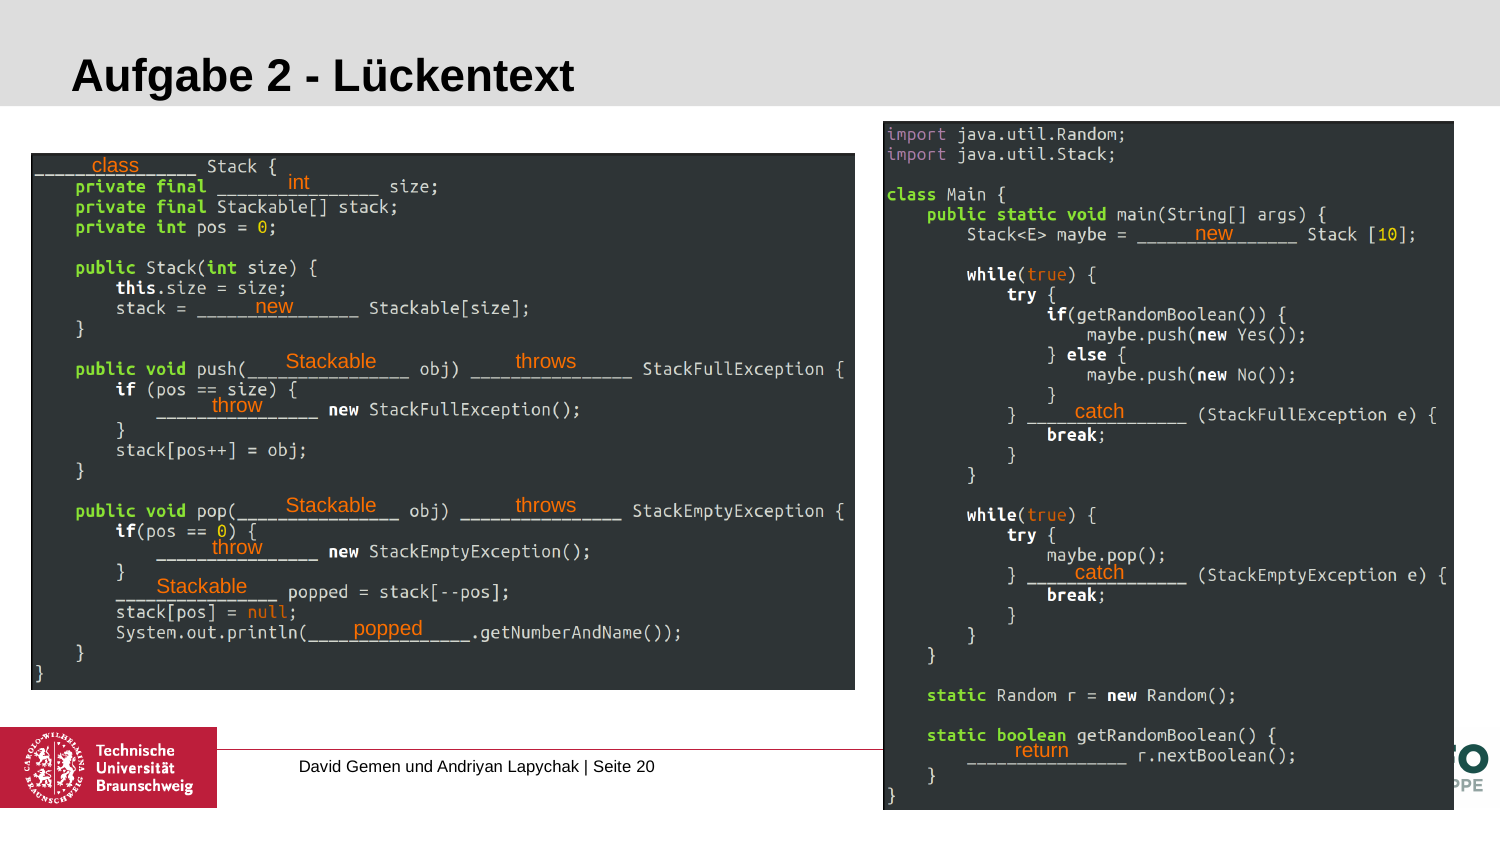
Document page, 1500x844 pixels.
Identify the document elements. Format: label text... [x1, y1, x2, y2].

picture [31, 153, 855, 691]
picture [883, 121, 1500, 810]
picture [0, 727, 217, 808]
text_box class [0, 138, 231, 189]
title Aufgabe 2 - Lückentext [70, 13, 1445, 101]
